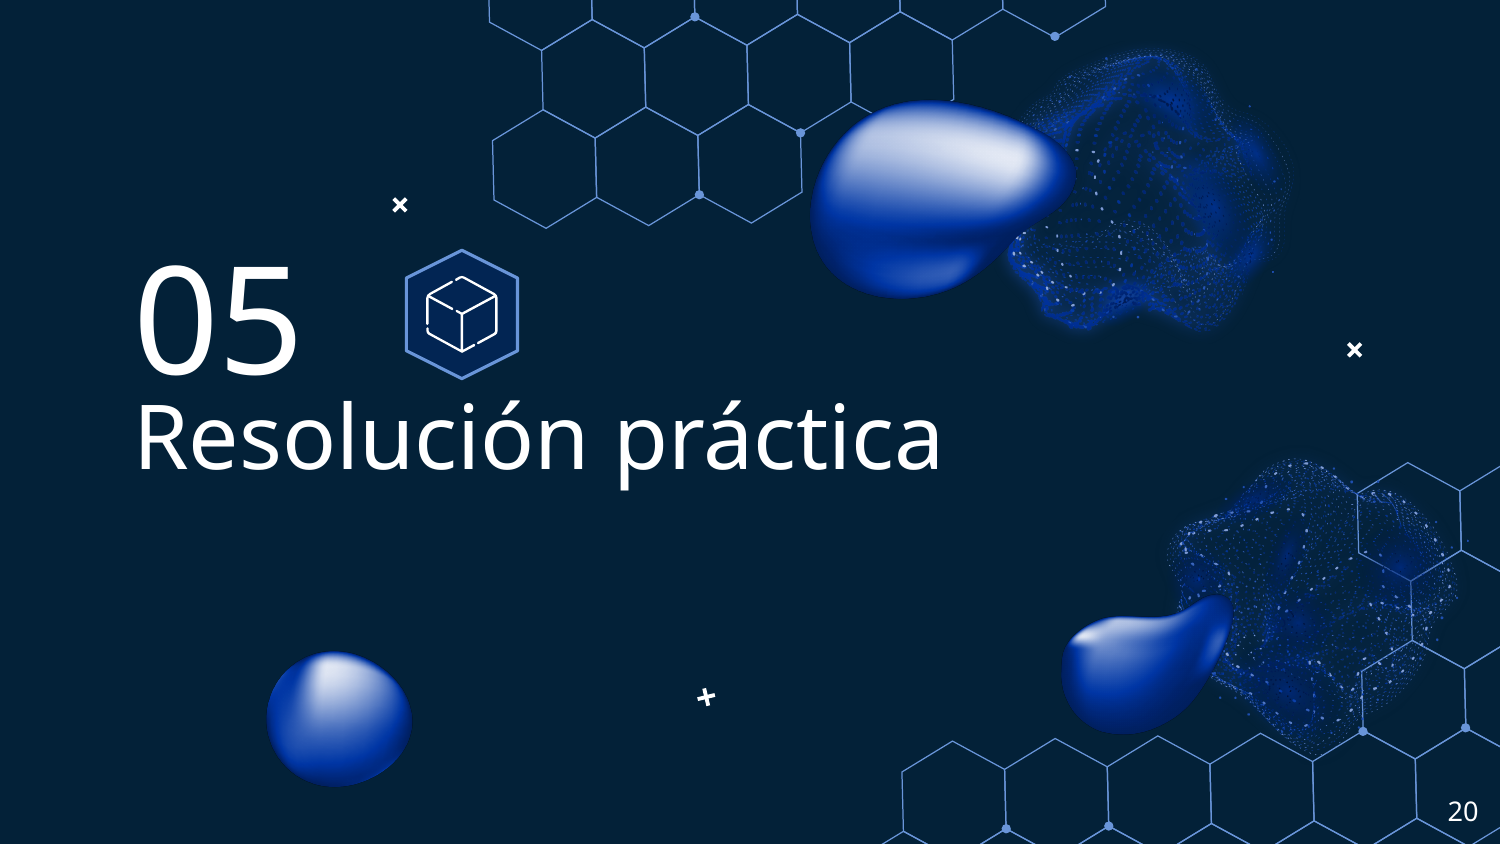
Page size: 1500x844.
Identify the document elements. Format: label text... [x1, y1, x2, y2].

picture [1040, 420, 1500, 803]
slide_number ‹#› [1403, 779, 1494, 844]
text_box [699, 690, 713, 704]
text_box [406, 250, 518, 379]
title Resolución práctica [118, 373, 1325, 503]
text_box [393, 198, 407, 212]
title 05 [118, 245, 371, 373]
picture [245, 630, 433, 812]
picture [778, 41, 1306, 356]
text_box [425, 275, 498, 354]
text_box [1348, 343, 1362, 357]
